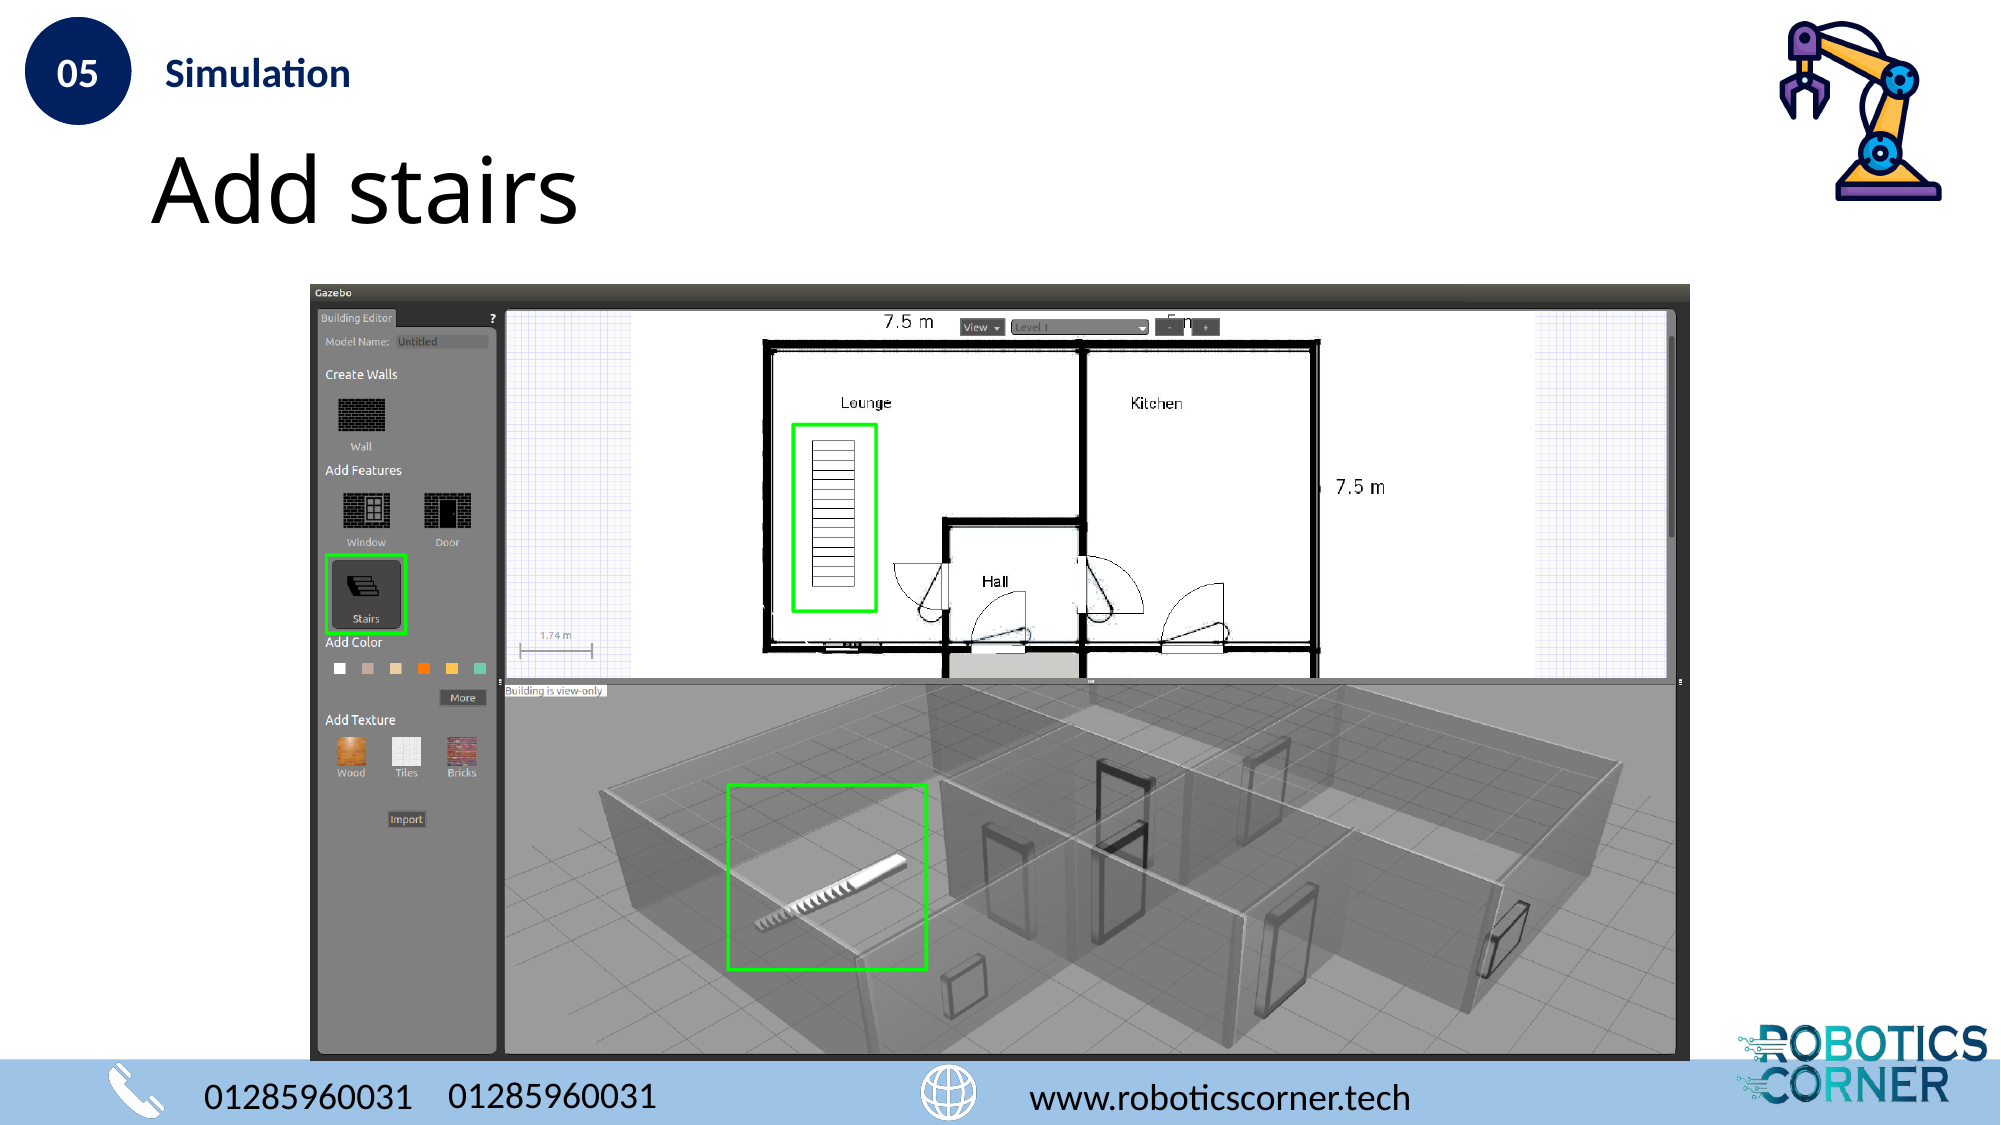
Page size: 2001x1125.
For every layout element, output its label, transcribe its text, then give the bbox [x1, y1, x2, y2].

text_box [1996, 1058, 2000, 1125]
text_box www.roboticscorner.tech [1014, 1065, 1430, 1125]
title Add stairs [136, 110, 1862, 279]
picture [1771, 21, 1950, 201]
text_box Simulation [150, 38, 622, 103]
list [310, 284, 1690, 1061]
text_box 05 [21, 13, 135, 129]
picture [103, 1057, 170, 1124]
text_box [981, 1058, 1723, 1125]
picture [1723, 923, 1996, 1125]
picture [915, 1061, 981, 1125]
text_box [0, 1058, 915, 1125]
text_box 01285960031 [189, 1064, 440, 1125]
text_box 01285960031 [433, 1063, 684, 1124]
